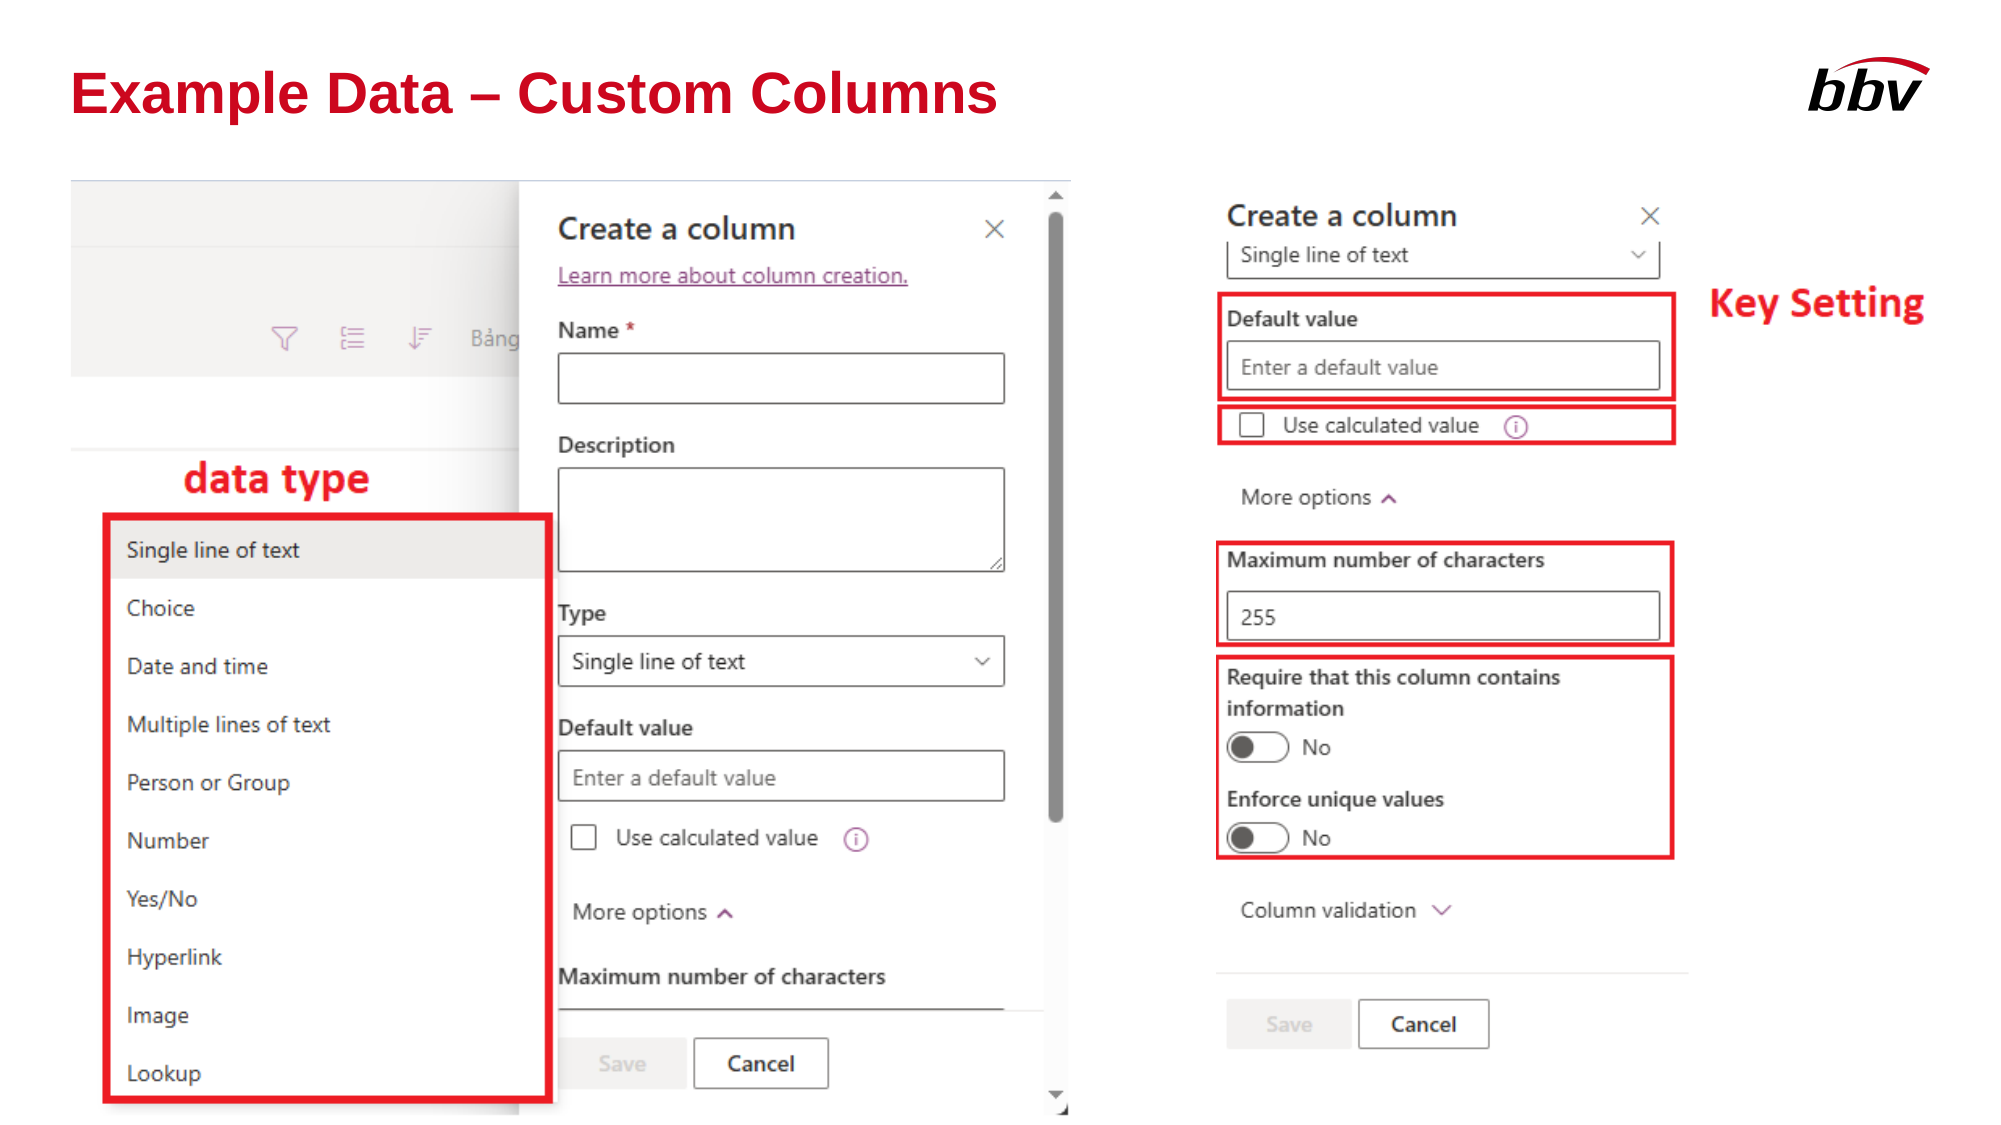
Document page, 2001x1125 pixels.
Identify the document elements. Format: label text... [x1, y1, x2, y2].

picture [1216, 181, 1930, 1066]
picture [70, 179, 1072, 1125]
title Example Data – Custom Columns [70, 0, 1666, 181]
picture [1808, 57, 1930, 111]
